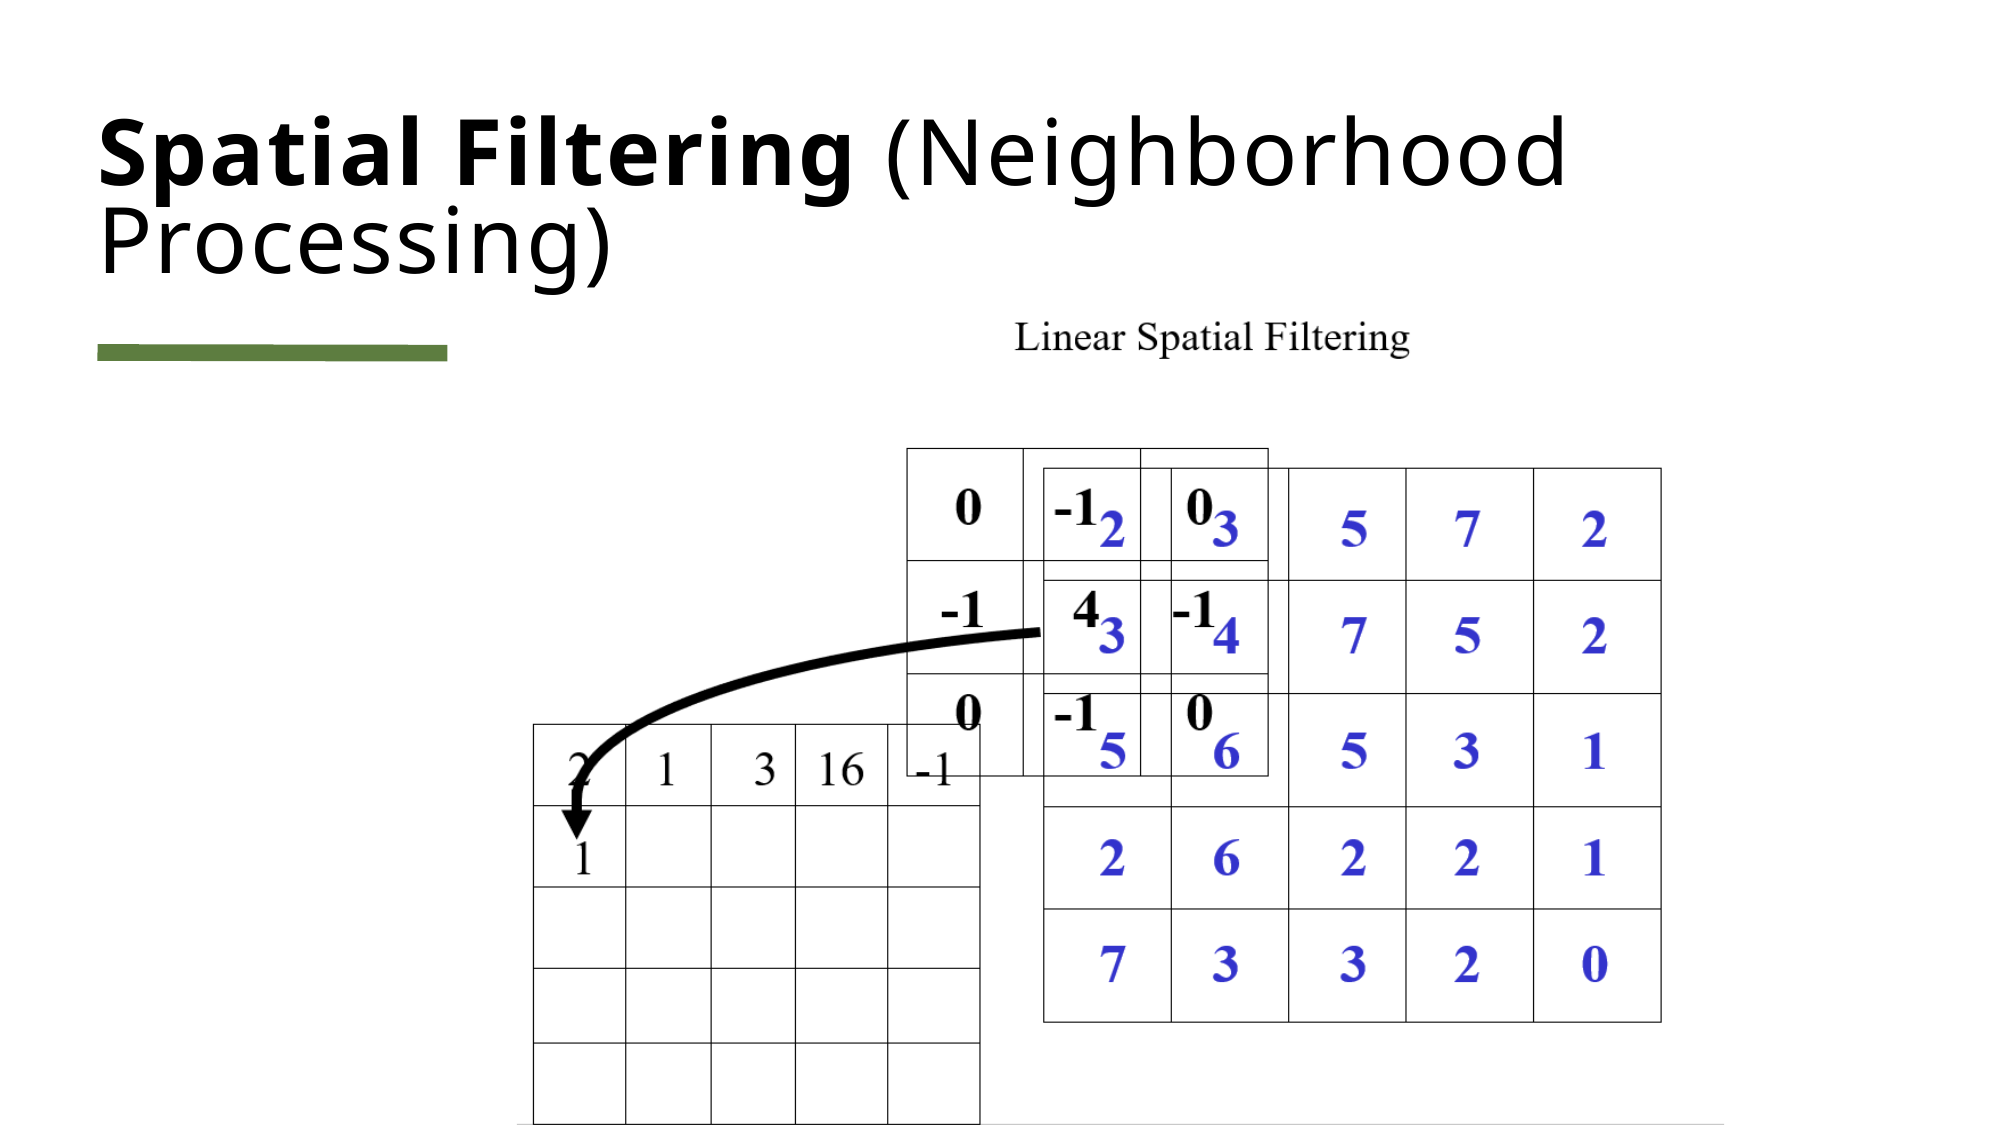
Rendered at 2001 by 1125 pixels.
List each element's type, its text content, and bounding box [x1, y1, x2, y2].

title Spatial Filtering (Neighborhood Processing) [97, 33, 1898, 291]
picture [516, 311, 1725, 1125]
